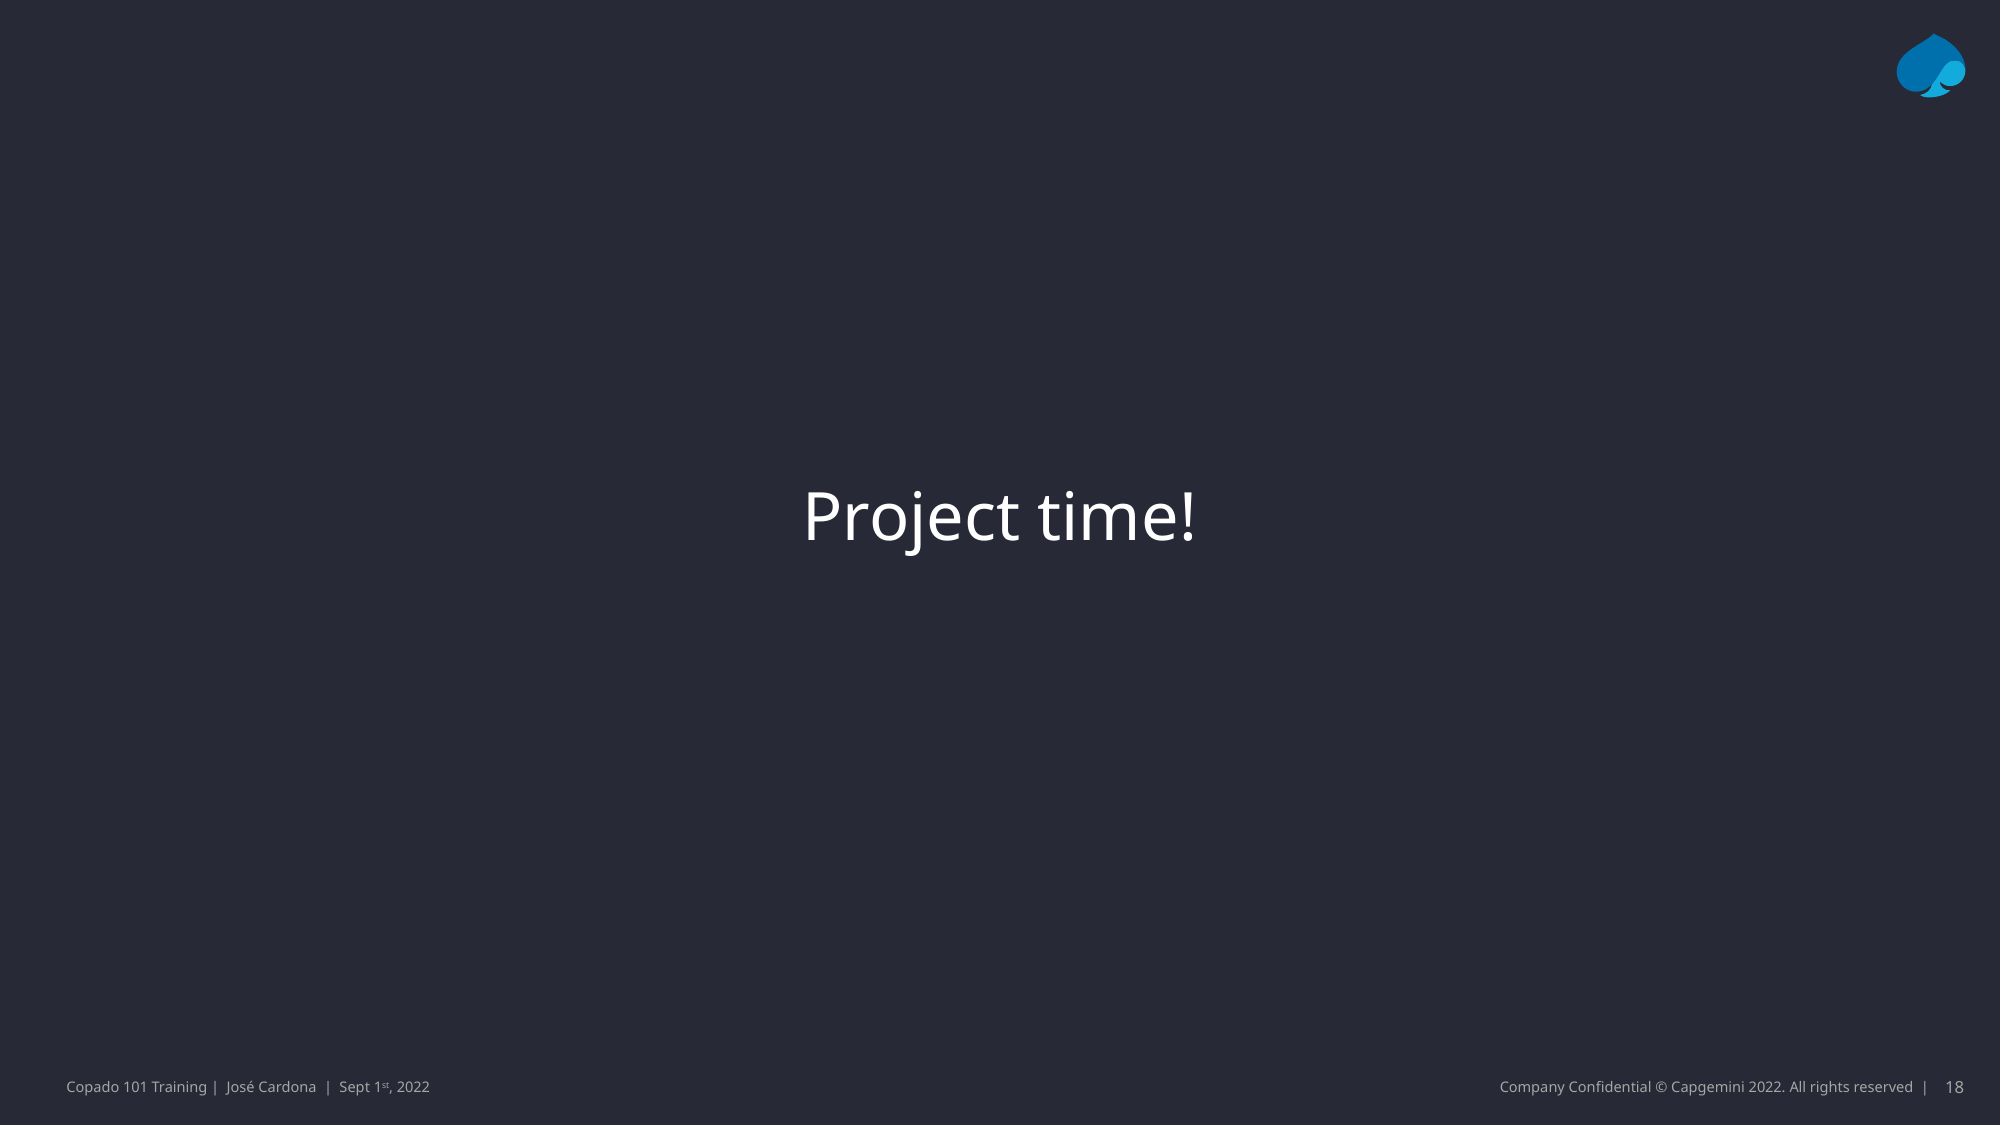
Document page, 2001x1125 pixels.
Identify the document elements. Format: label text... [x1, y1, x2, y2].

text_box Project time! [718, 466, 1281, 562]
